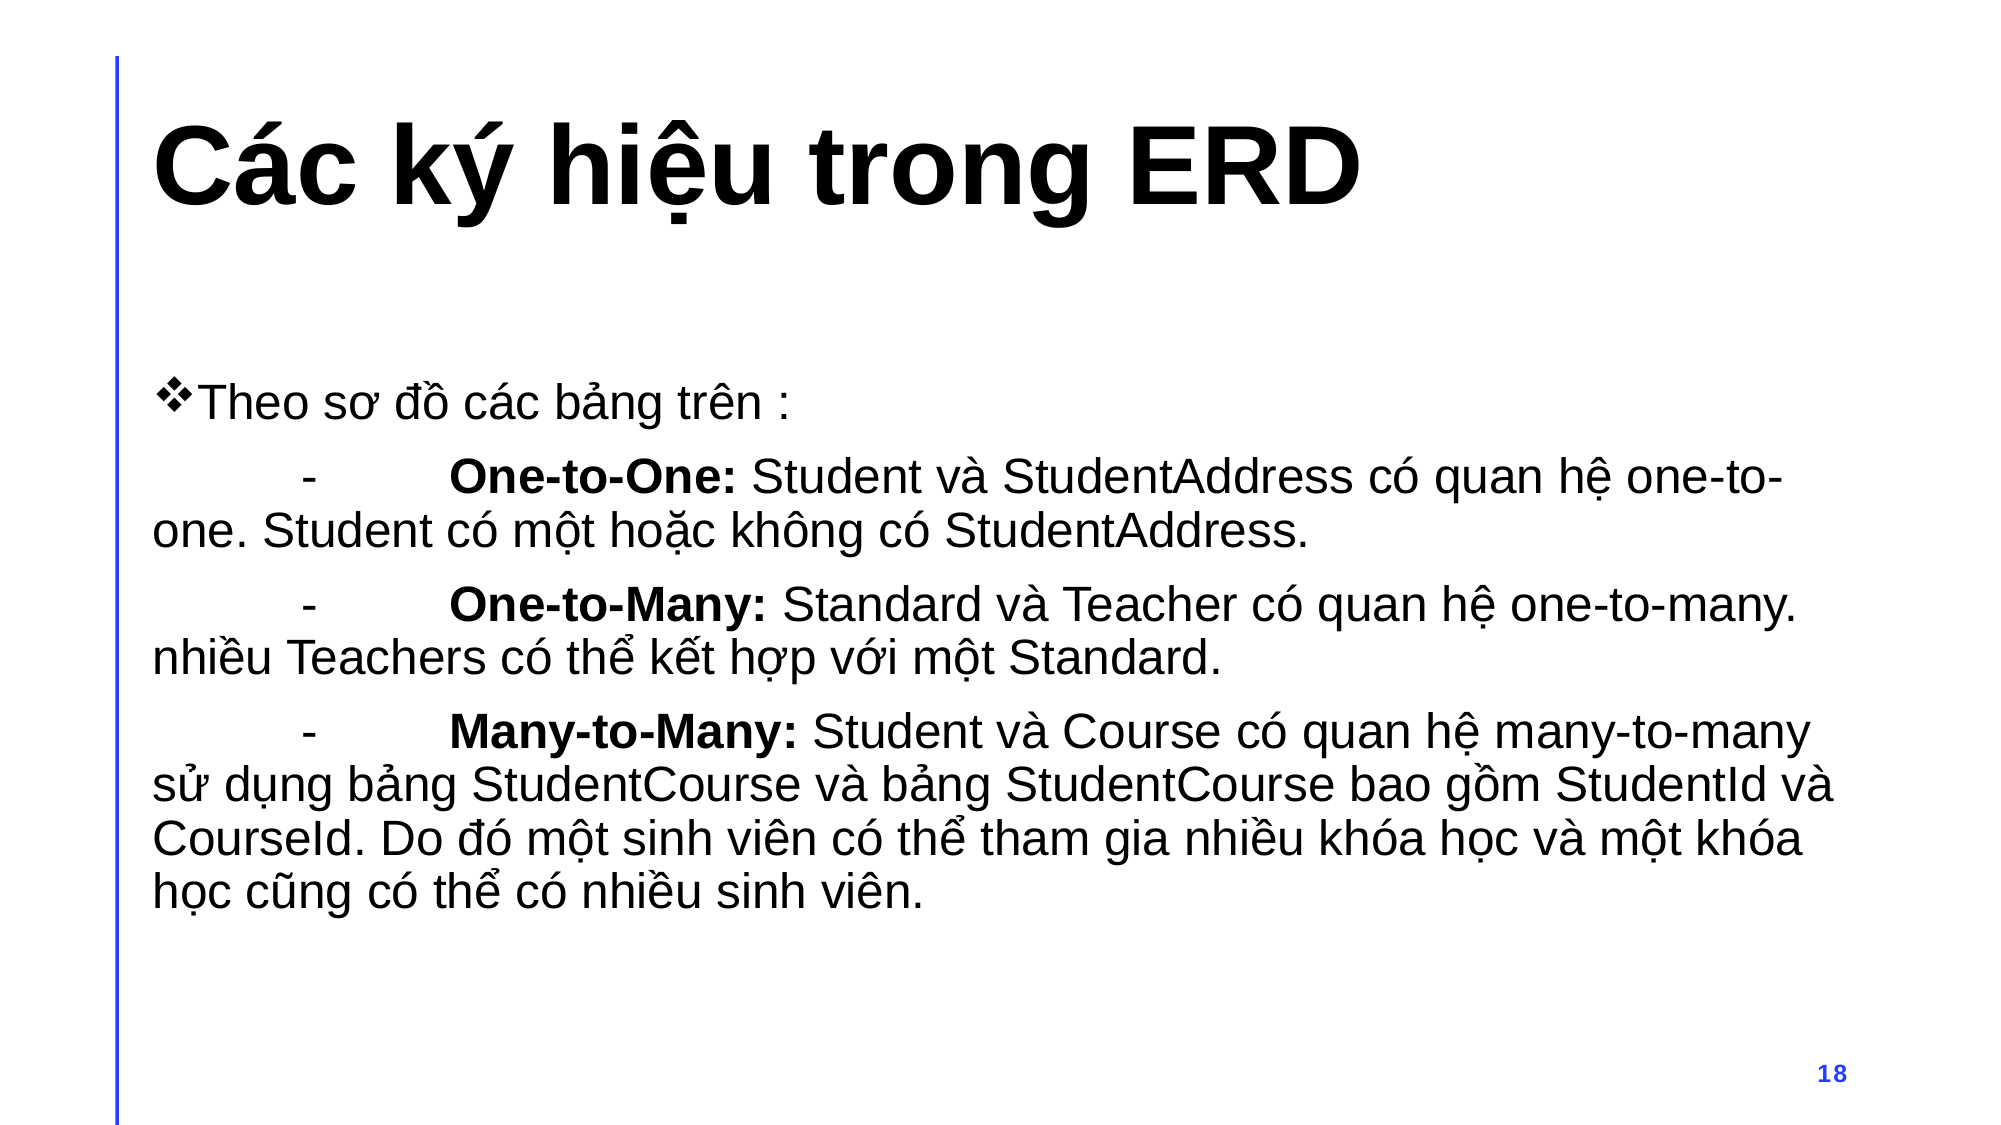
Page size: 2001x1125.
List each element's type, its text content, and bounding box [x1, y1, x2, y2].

title Các ký hiệu trong ERD [137, 59, 1863, 278]
list Theo sơ đồ các bảng trên : - One-to-One: Student và StudentAddress có quan hệ one-to-one. Student có một hoặc không có StudentAddress. - One-to-Many: Standard và Teacher có quan hệ one-to-many. nhiều Teachers có thể kết hợp với một Standard. - Many-to-Many: Student và Course có quan hệ many-to-many sử dụng bảng StudentCourse và bảng StudentCourse bao gồm StudentId và CourseId. Do đó một sinh viên có thể tham gia nhiều khóa học và một khóa học cũng có thể có nhiều sinh viên. [137, 299, 1863, 1014]
slide_number 18 [1412, 1042, 1863, 1103]
